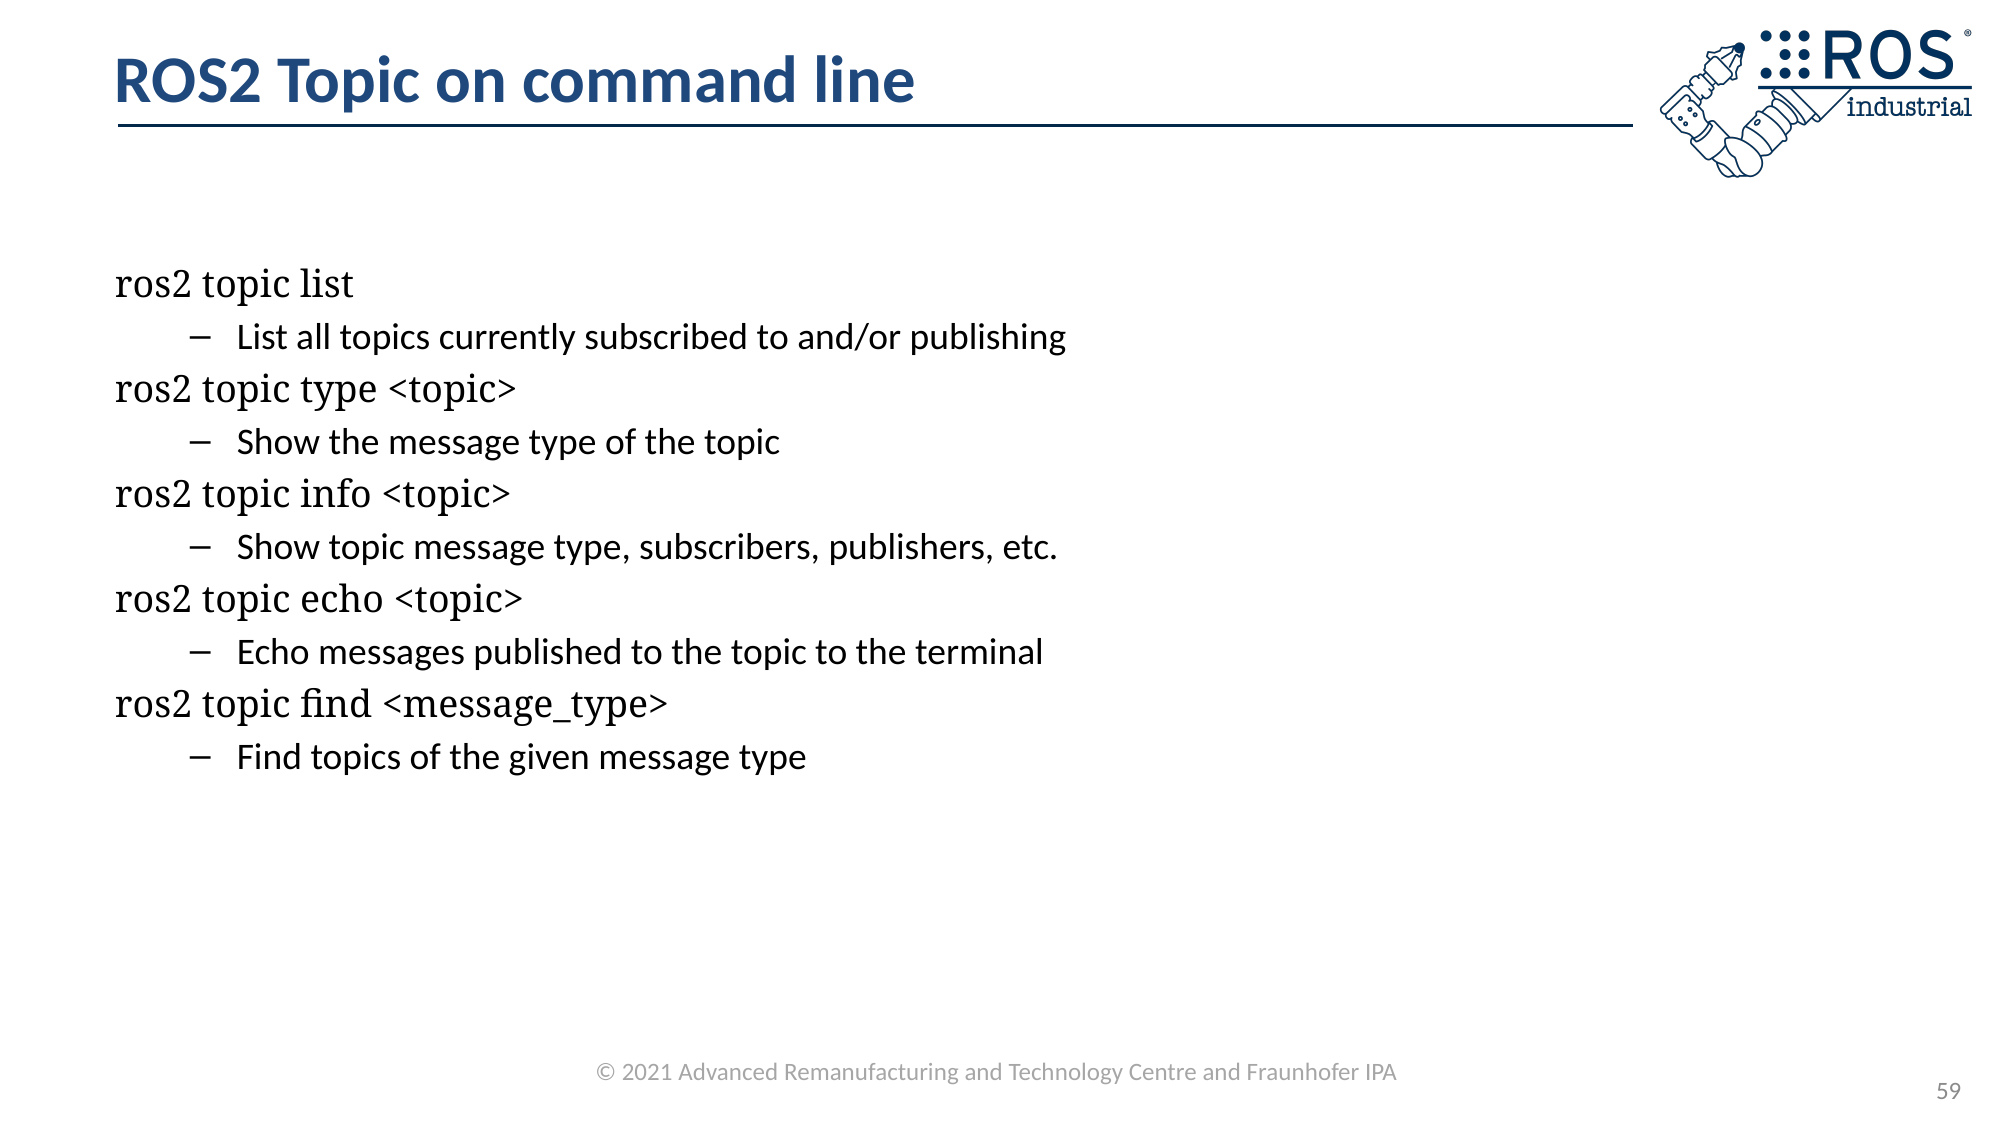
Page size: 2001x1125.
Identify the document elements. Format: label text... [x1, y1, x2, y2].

title ROS2 Topic on command line [99, 25, 1634, 126]
list ros2 topic list List all topics currently subscribed to and/or publishing ros2 topic type <topic> Show the message type of the topic ros2 topic info <topic> Show topic message type, subscribers, publishers, etc. ros2 topic echo <topic> Echo messages published to the topic to the terminal ros2 topic find <message_type> Find topics of the given message type [99, 252, 1307, 828]
slide_number 59 [1879, 1070, 1977, 1108]
picture [1657, 0, 1977, 213]
